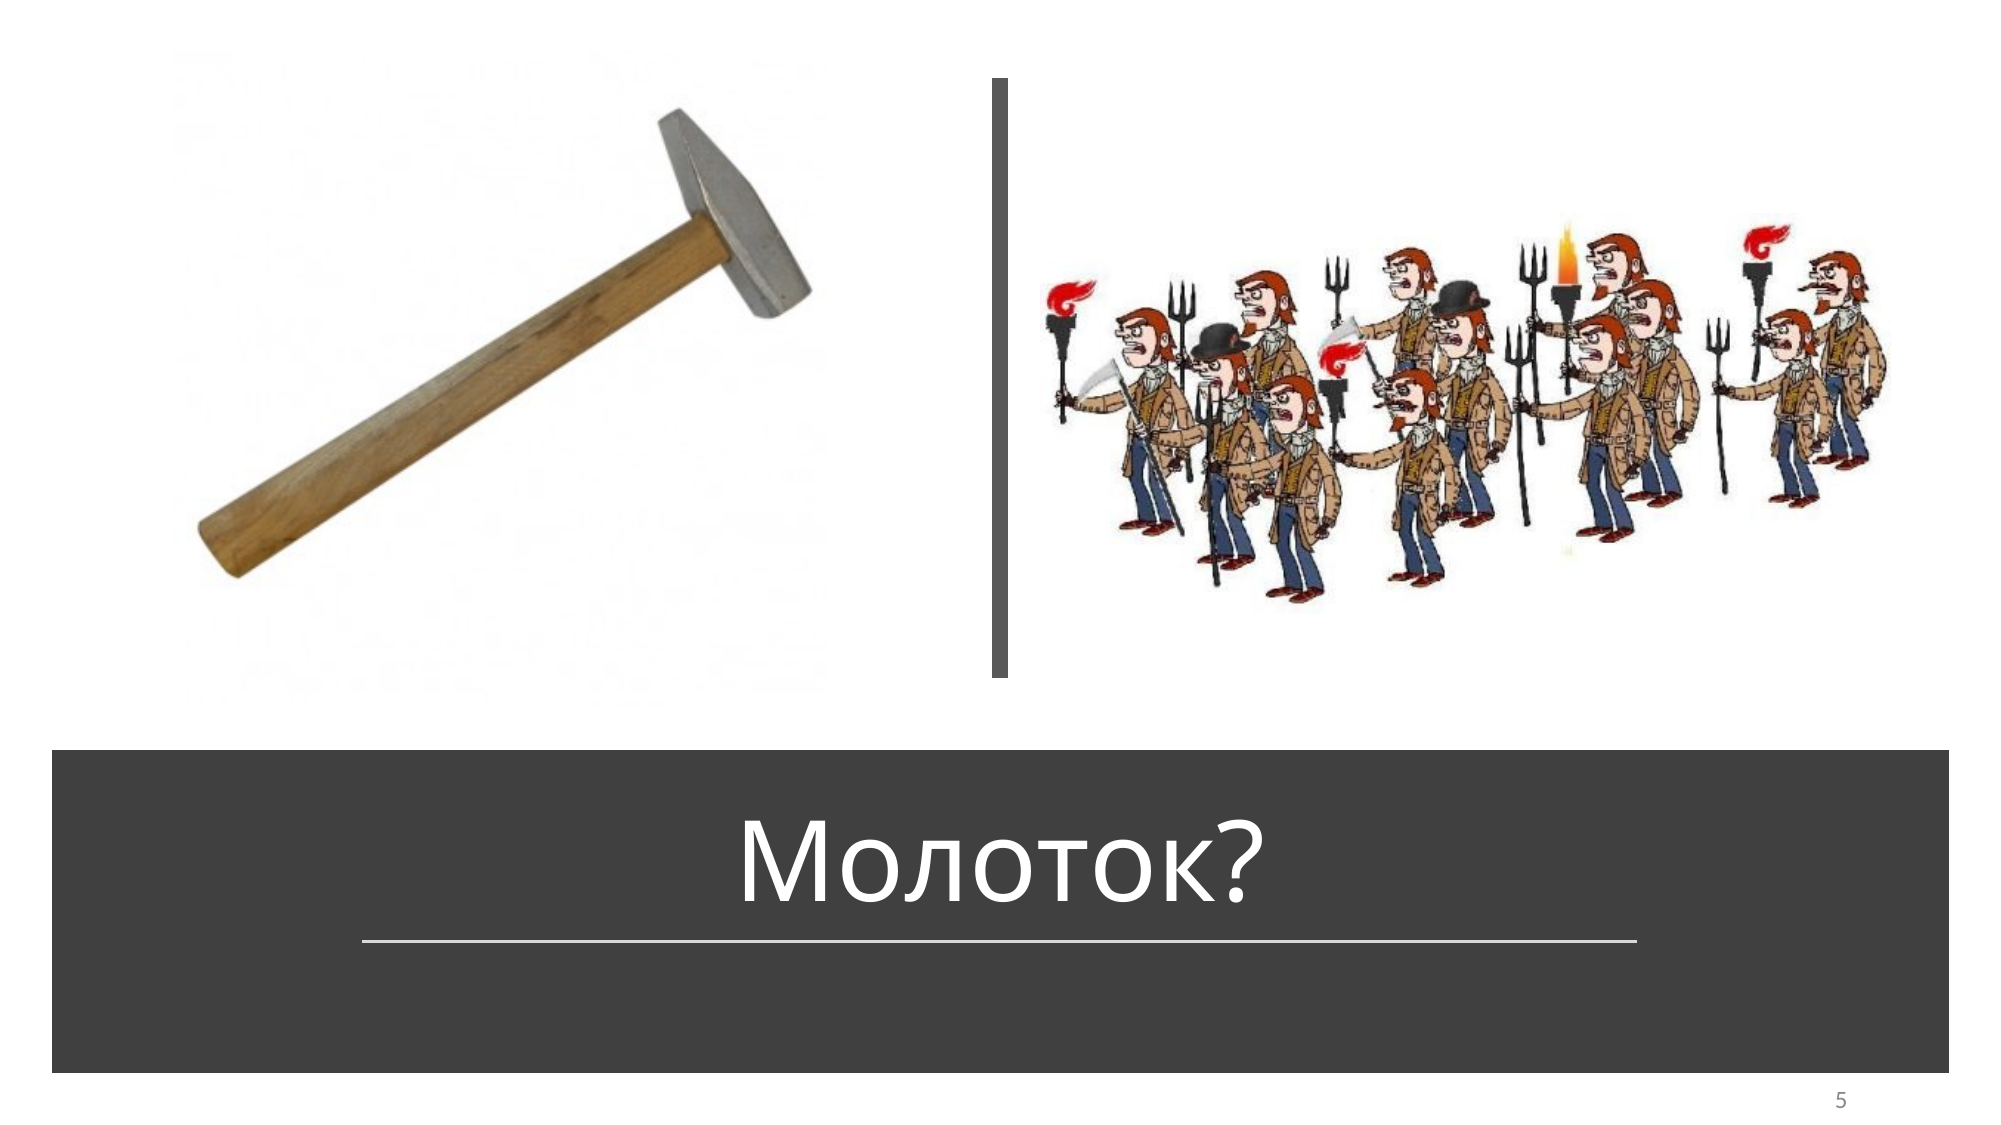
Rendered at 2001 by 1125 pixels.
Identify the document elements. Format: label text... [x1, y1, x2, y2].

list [1040, 213, 1891, 614]
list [172, 50, 828, 707]
slide_number 5 [1412, 1069, 1863, 1125]
title Молоток? [86, 780, 1914, 933]
text_box [61, 759, 1939, 1064]
